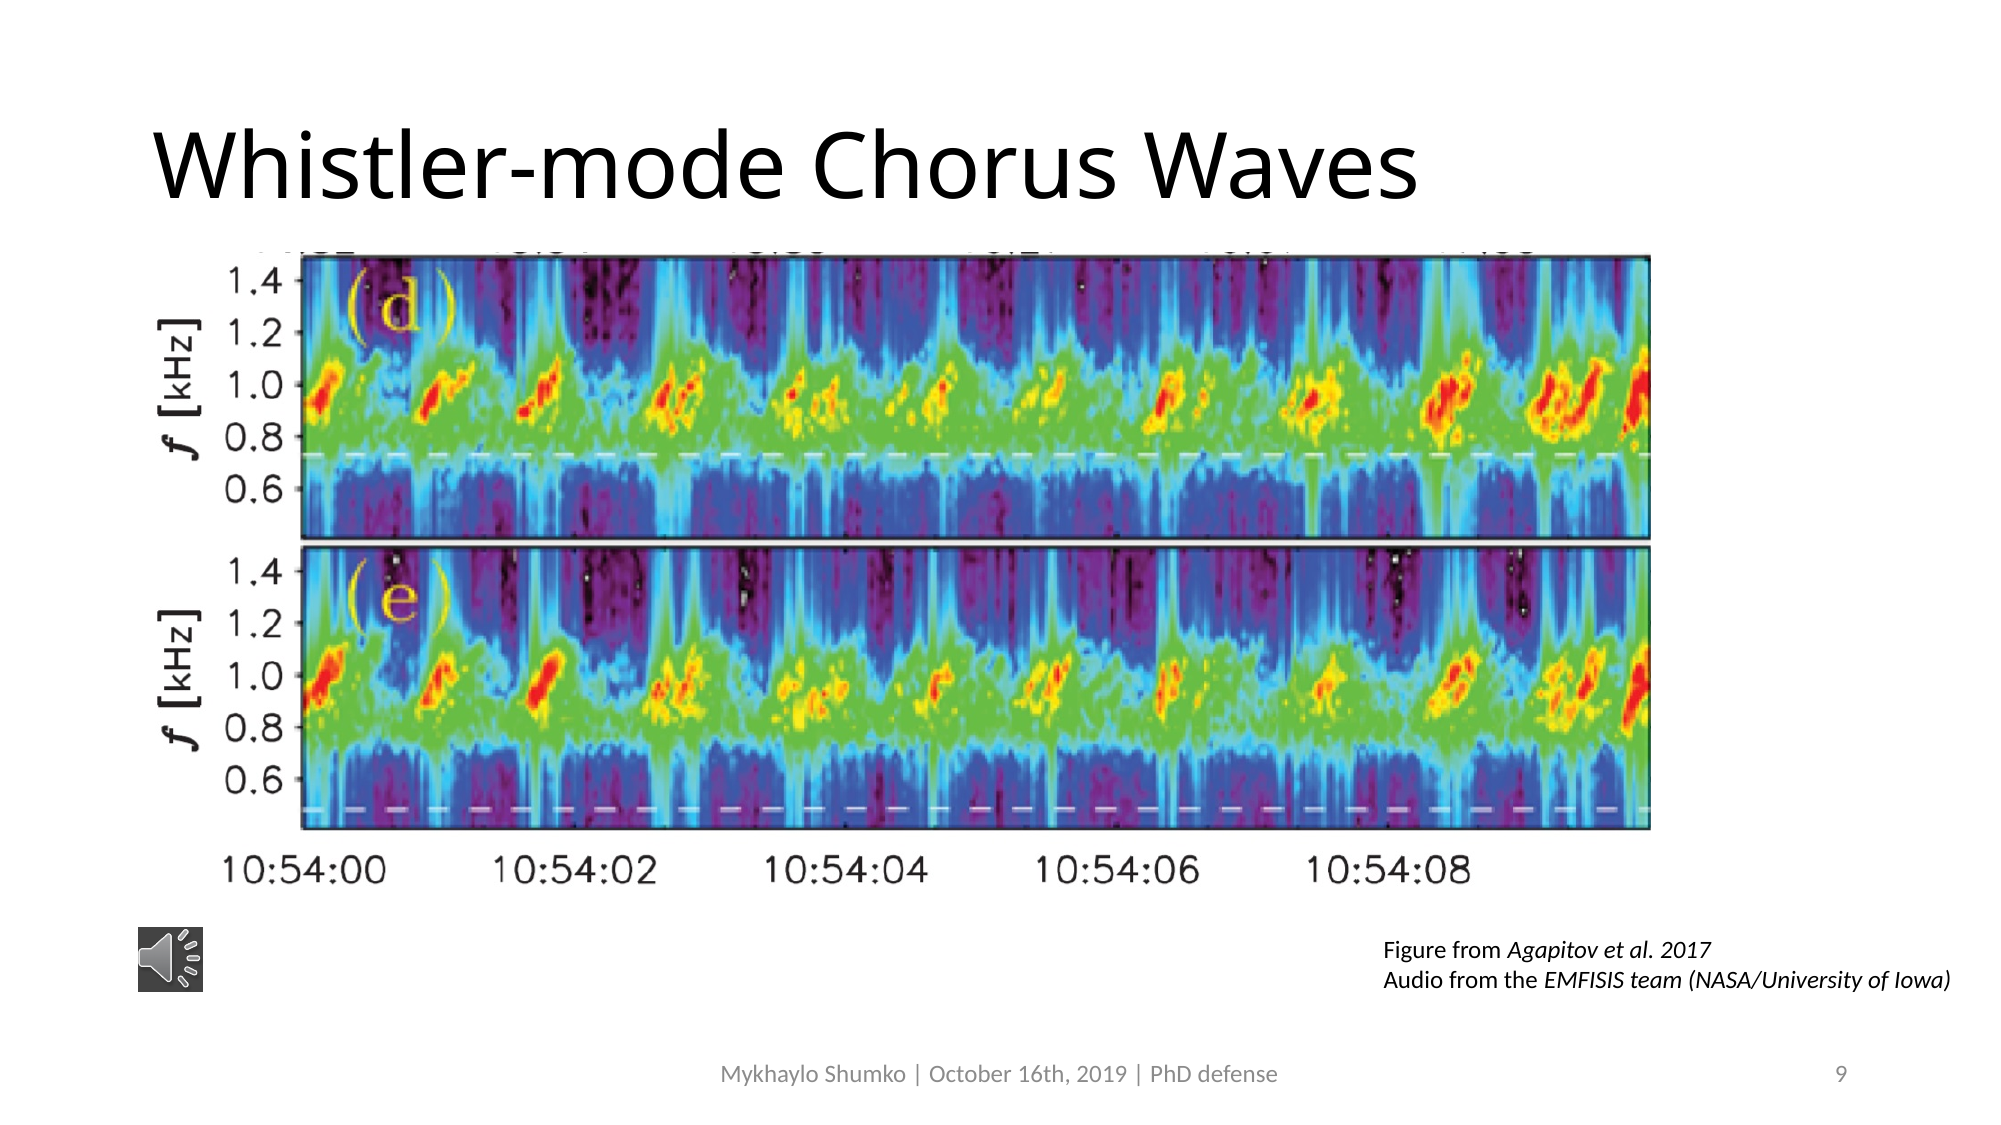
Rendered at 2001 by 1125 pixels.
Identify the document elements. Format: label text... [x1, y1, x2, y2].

footer Mykhaylo Shumko | October 16th, 2019 | PhD defense [662, 1042, 1338, 1103]
slide_number 9 [1412, 1042, 1863, 1103]
picture [137, 926, 205, 993]
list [155, 252, 1651, 891]
title Whistler-mode Chorus Waves [137, 59, 1863, 278]
text_box Figure from Agapitov et al. 2017 Audio from the EMFISIS team (NASA/University of Iowa) [1368, 926, 1988, 1001]
